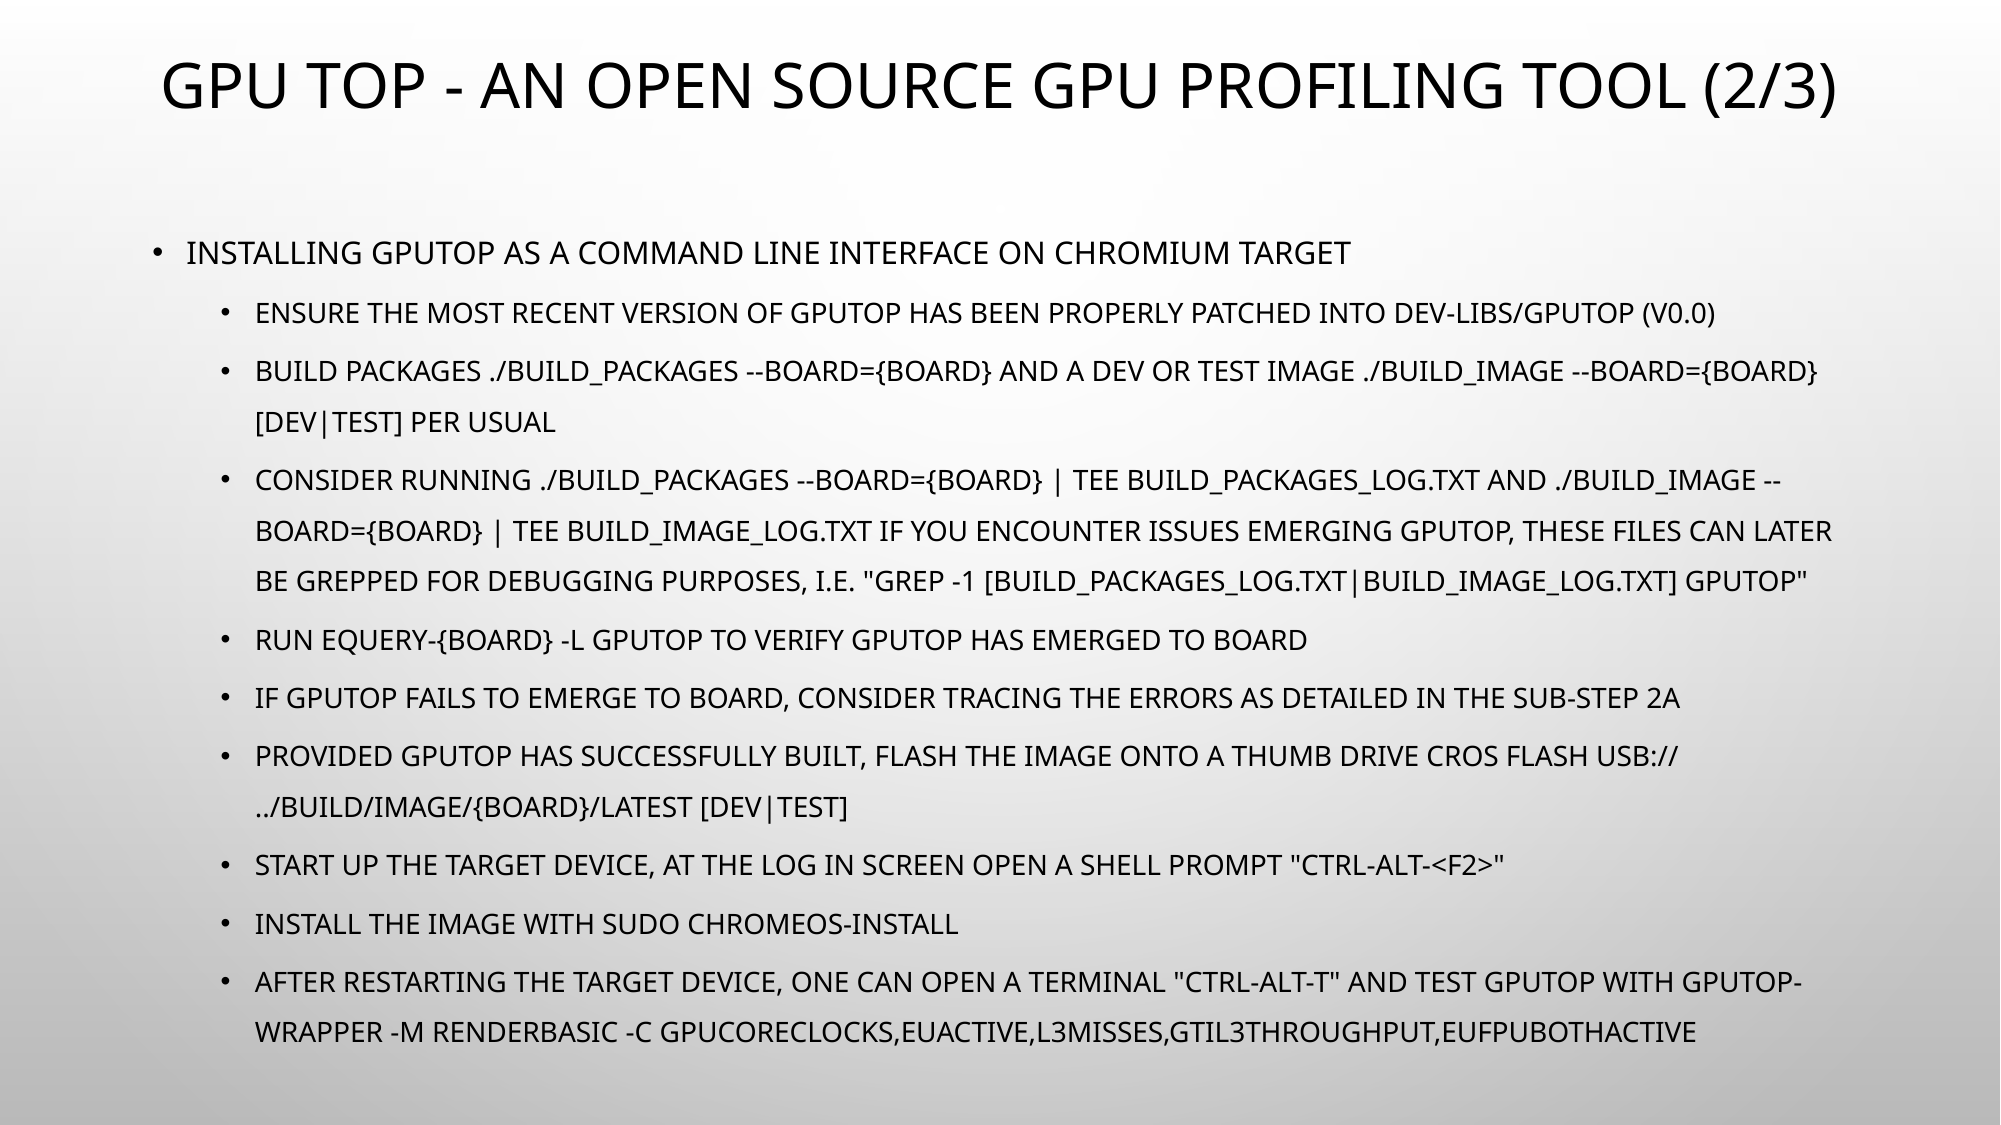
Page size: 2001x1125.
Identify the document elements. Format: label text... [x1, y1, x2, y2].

title GPU Top - An Open Source GPU Profiling Tool (2/3) [137, 43, 1863, 133]
list Installing GPUTop as a Command Line Interface on Chromium Target Ensure the most recent version of GPUTop has been properly patched into dev-libs/gputop (v0.0) Build packages ./build_packages --board={board} and a dev or test image ./build_image --board={board} [dev|test] per usual Consider running ./build_packages --board={board} | tee build_packages_log.txt and ./build_image --board={board} | tee build_image_log.txt if you encounter issues emerging GPUTop, these files can later be grepped for debugging purposes, i.e. "grep -1 [build_packages_log.txt|build_image_log.txt] gputop" Run equery-{board} -l gputop to verify GPUTop has emerged to board If GPUTop fails to emerge to board, consider tracing the errors as detailed in the sub-step 2a Provided GPUTop has successfully built, flash the image onto a thumb drive cros flash usb:// ../build/image/{board}/latest [dev|test] Start up the target device, at the log in screen open a shell prompt "ctrl-alt-<F2>" Install the image with sudo chromeos-install After restarting the target device, one can open a terminal "ctrl-alt-t" and test GPUTop with gputop-wrapper -m RenderBasic -c GpuCoreClocks,EuActive,L3Misses,GtiL3Throughput,EuFpuBothActive [137, 206, 1863, 1115]
picture [0, 0, 2000, 1125]
